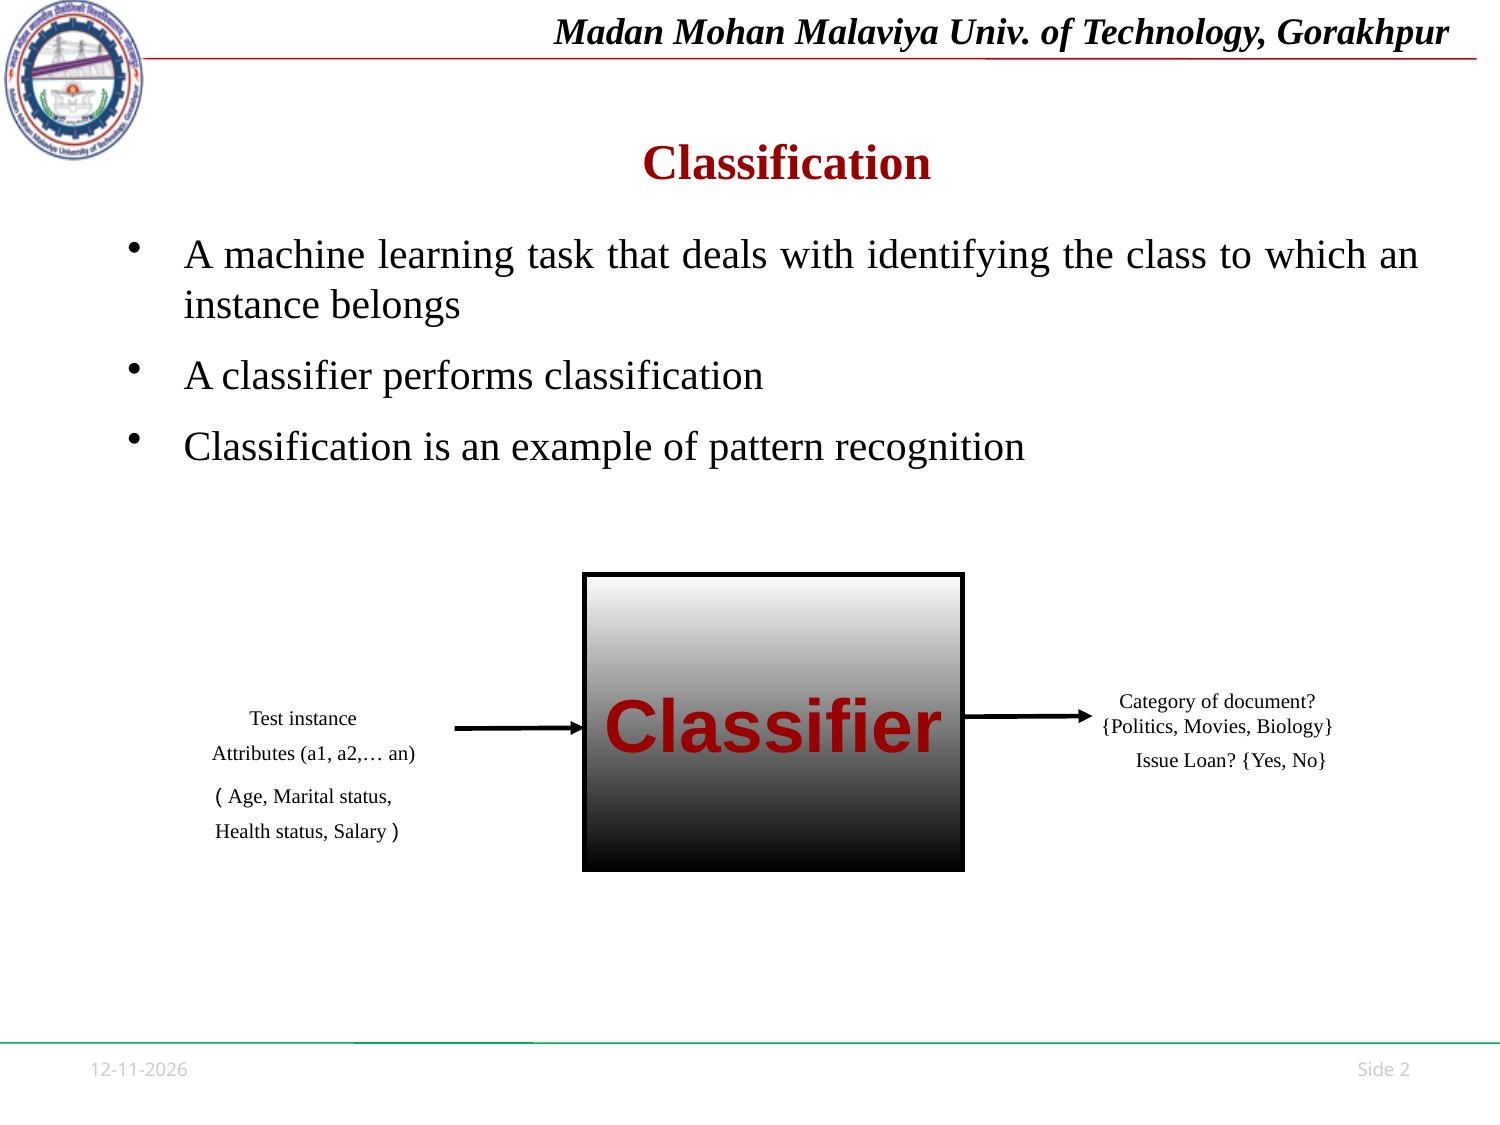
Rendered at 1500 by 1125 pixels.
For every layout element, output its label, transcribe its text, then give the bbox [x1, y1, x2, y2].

text_box [454, 721, 585, 735]
text_box Test instance Attributes (a1, a2,… an) [169, 696, 442, 772]
text_box Classifier [584, 574, 963, 870]
text_box Issue Loan? {Yes, No} [1120, 739, 1358, 780]
text_box ( Age, Marital status, Health status, Salary ) [200, 775, 437, 851]
text_box Category of document? {Politics, Movies, Biology} [1082, 680, 1353, 746]
list A machine learning task that deals with identifying the class to which an instance belongs A classifier performs classification Classification is an example of pattern recognition [112, 219, 1436, 965]
title Classification [135, 113, 1424, 219]
picture [0, 0, 148, 166]
